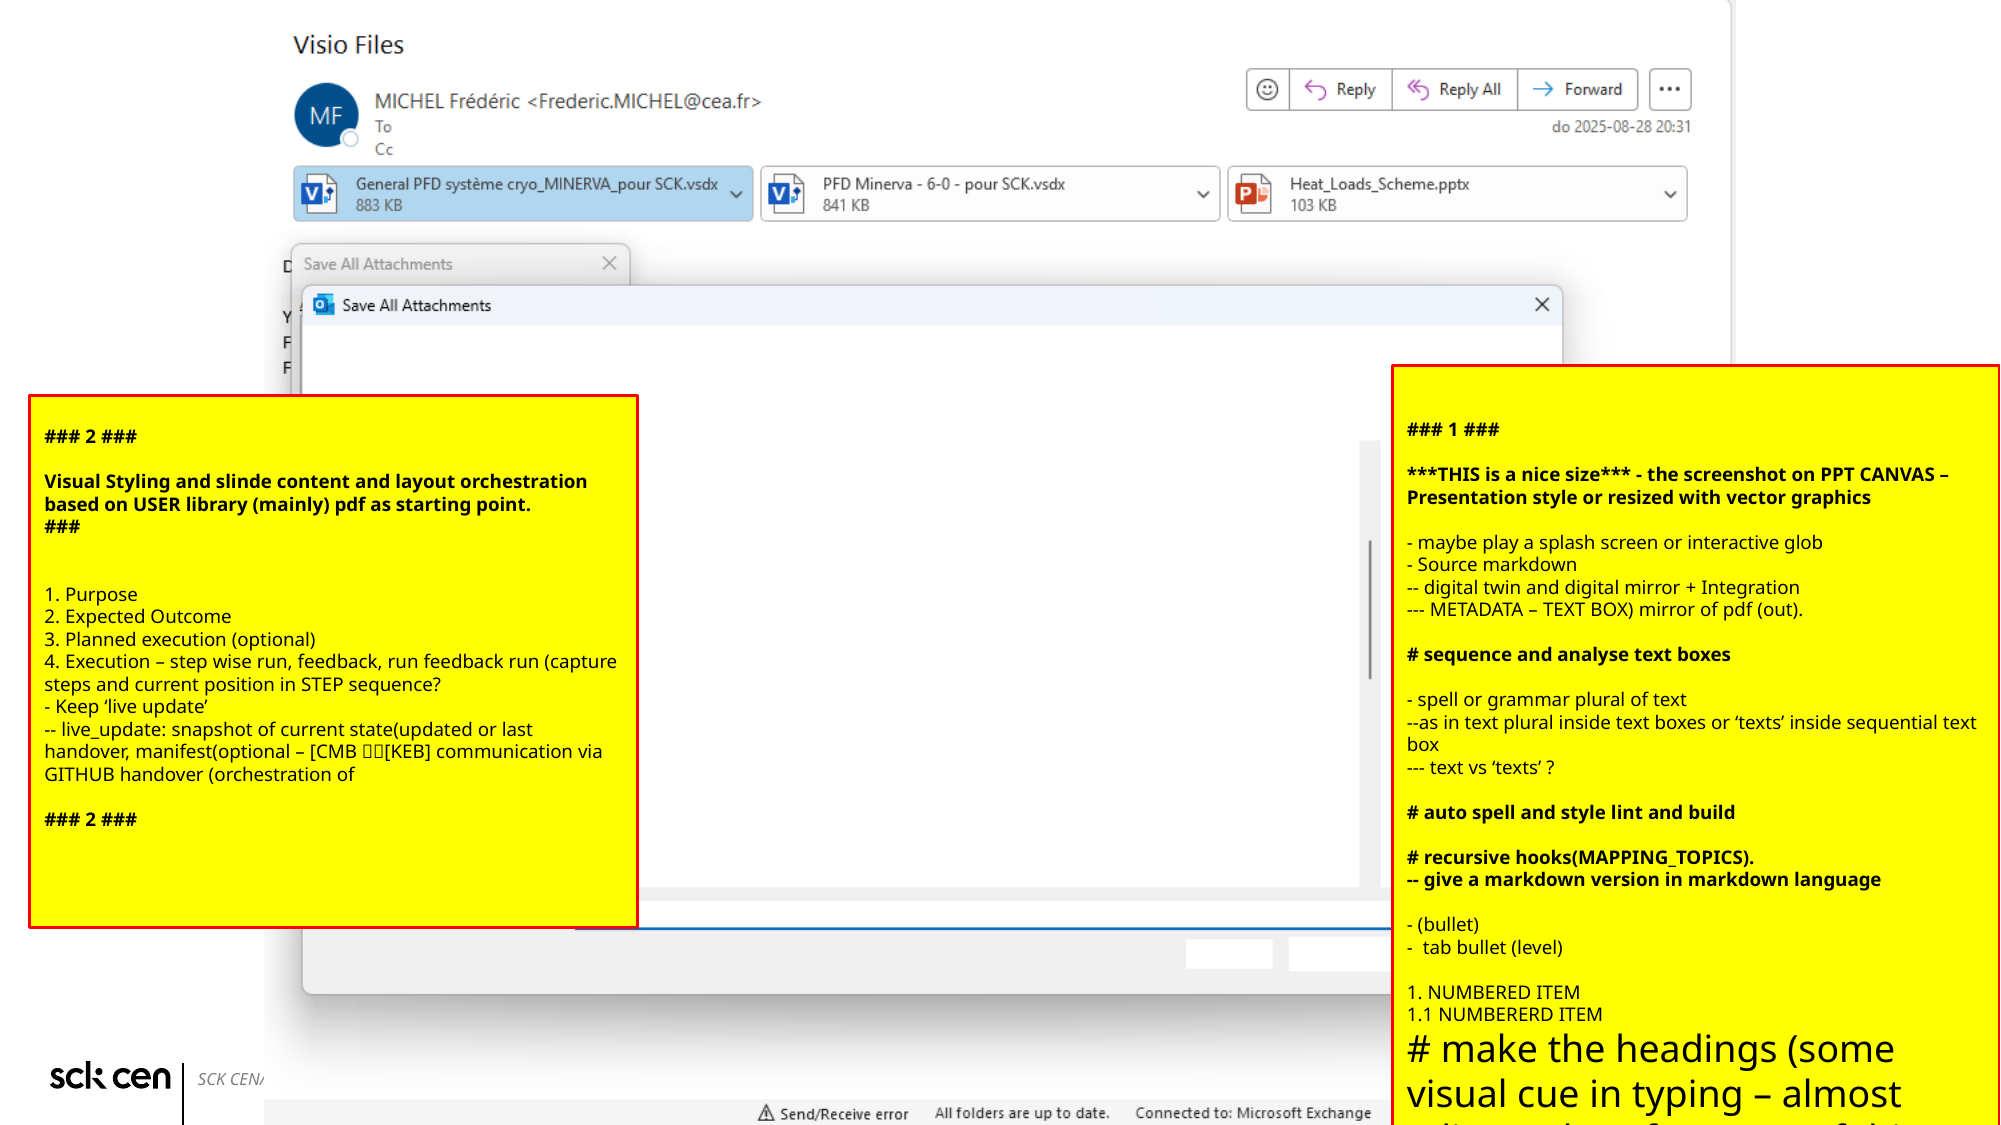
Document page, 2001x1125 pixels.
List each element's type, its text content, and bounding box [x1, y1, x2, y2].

text_box ### 2 ### Visual Styling and slinde content and layout orchestration based on USER library (mainly) pdf as starting point. ### 1. Purpose 2. Expected Outcome 3. Planned execution (optional) 4. Execution – step wise run, feedback, run feedback run (capture steps and current position in STEP sequence? - Keep ‘live update’ -- live_update: snapshot of current state(updated or last handover, manifest(optional – [CMB [KEB] communication via GITHUB handover (orchestration of ### 2 ### [29, 395, 264, 928]
text_box ### 1 ### ***THIS is a nice size*** - the screenshot on PPT CANVAS – Presentation style or resized with vector graphics - maybe play a splash screen or interactive glob - Source markdown -- digital twin and digital mirror + Integration --- METADATA – TEXT BOX) mirror of pdf (out). # sequence and analyse text boxes - spell or grammar plural of text --as in text plural inside text boxes or ‘texts’ inside sequential text box --- text vs ‘texts’ ? # auto spell and style lint and build # recursive hooks(MAPPING_TOPICS). -- give a markdown version in markdown language - (bullet) - tab bullet (level) 1. NUMBERED ITEM 1.1 NUMBERERD ITEM # make the headings (some visual cue in typing – almost editor colour for types of thisn headins bullets parapha – or text box # use default font and style as per artefacts(generate USER slide deck from PPT (and other visual scans – but ALL PPT is primary – input sources – possible - # make a IDE and CMB handover – USER (typing environment – in ppt withing TEKST box and markdown and pdf and image(picture – only vector graphs accepted # USE style from PDF engine ## give index and reference (like ‘VS CODE’ (underlined files – to open in editor) – ## also file explorer update for INPUT – as resource INDEX – but made into easy accessible SQL – to only ‘download’ the real ‘full’ version ‘on demand’ # make all BASELINE() DOCUMENTS(), CANDIDATE(), INPUT(), OUTPUT(), HUMAN(), -VISUAL() drawings, artefacts and [1736, 365, 2000, 1125]
picture [264, 0, 1736, 1125]
